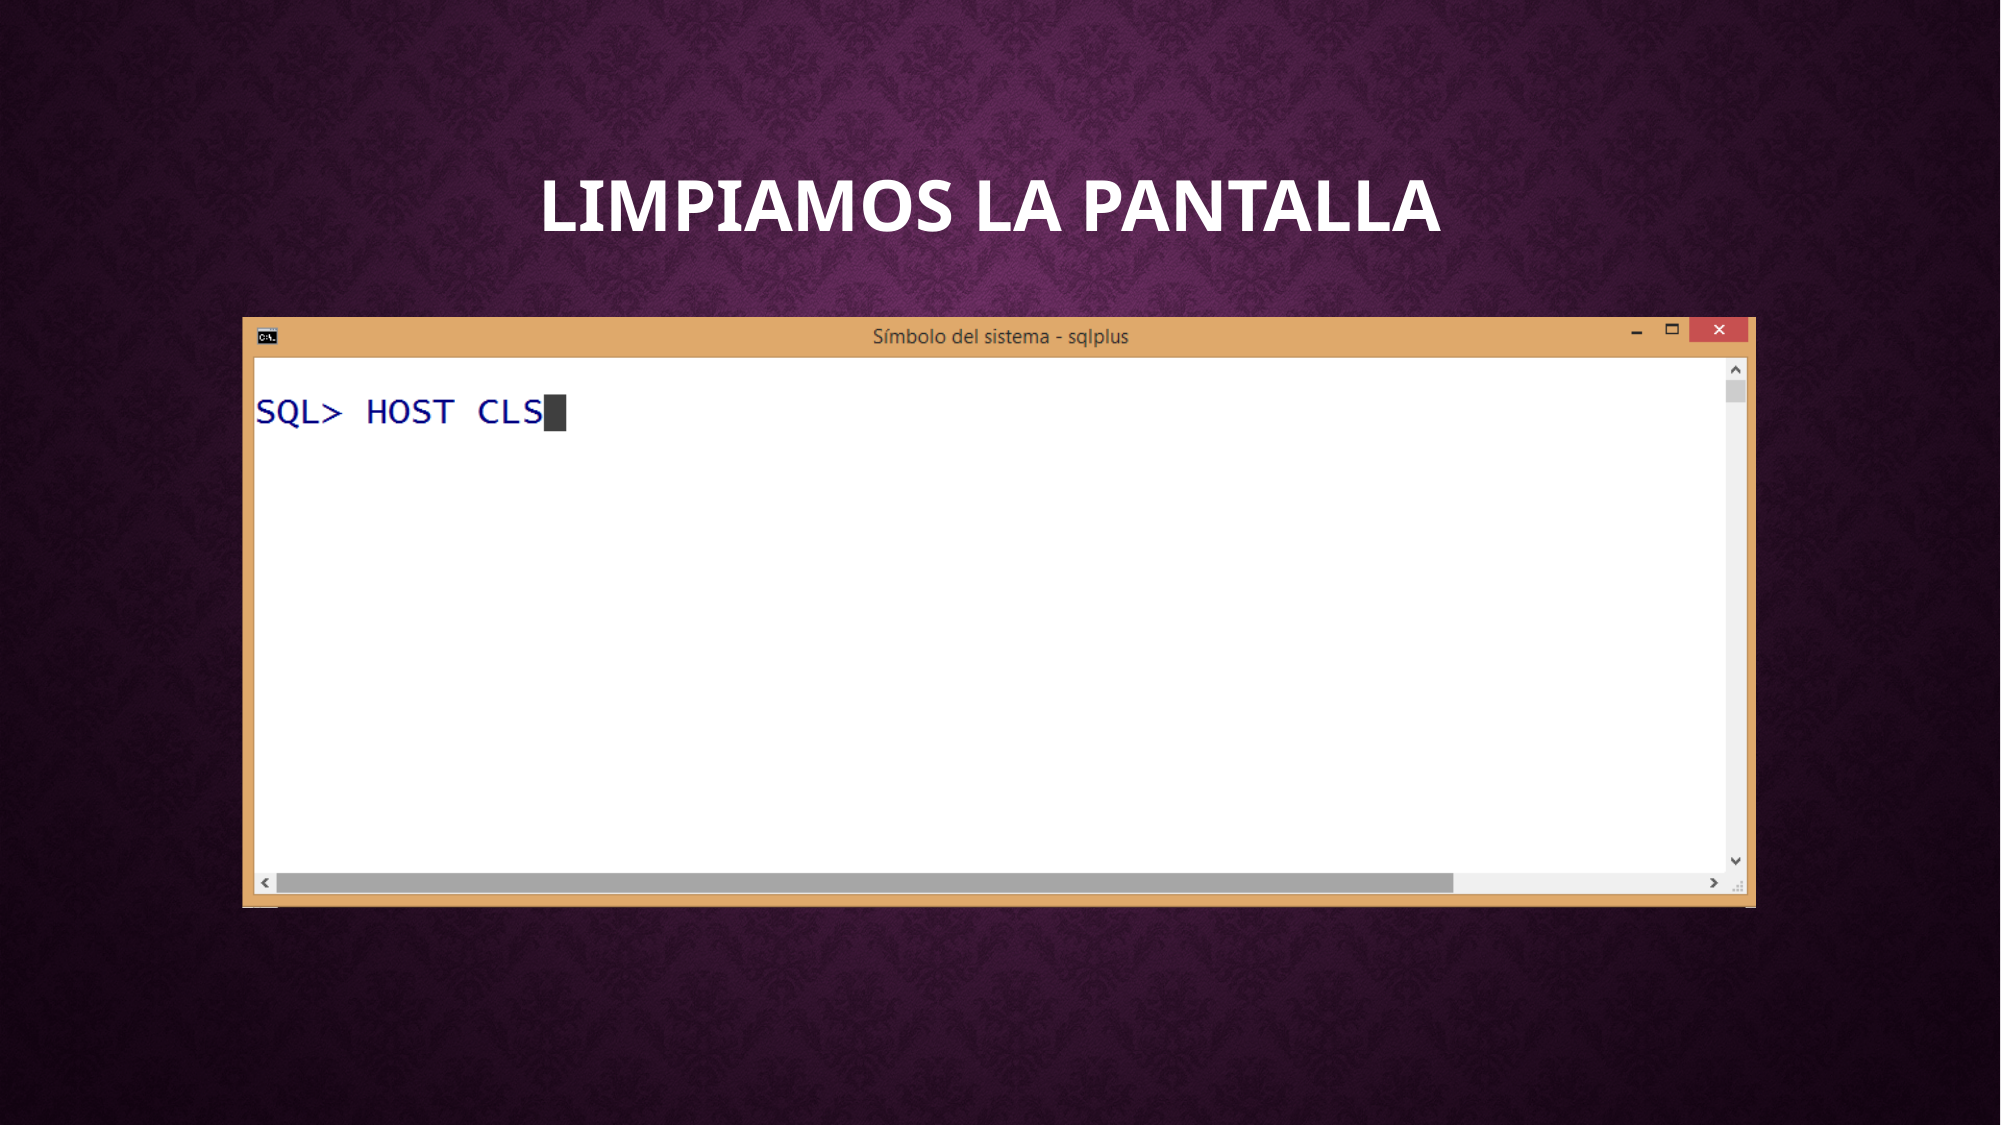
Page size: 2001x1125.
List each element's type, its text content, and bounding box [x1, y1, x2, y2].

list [241, 317, 1757, 909]
title Limpiamos la pantalla [149, 99, 1849, 318]
